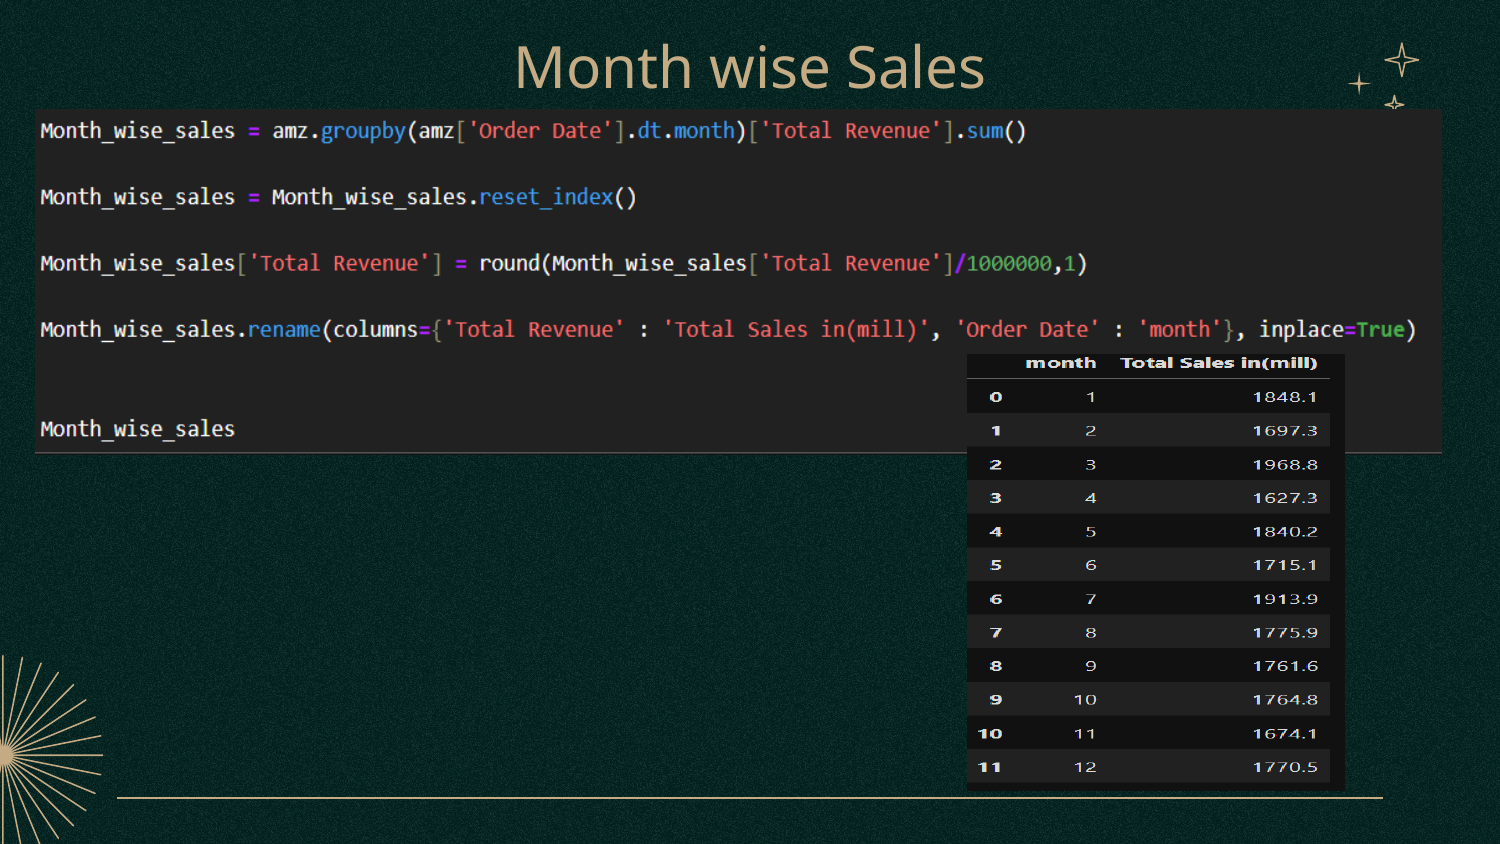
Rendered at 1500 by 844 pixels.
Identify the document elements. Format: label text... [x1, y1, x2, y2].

title Month wise Sales [118, 15, 1382, 107]
picture [34, 109, 1442, 791]
